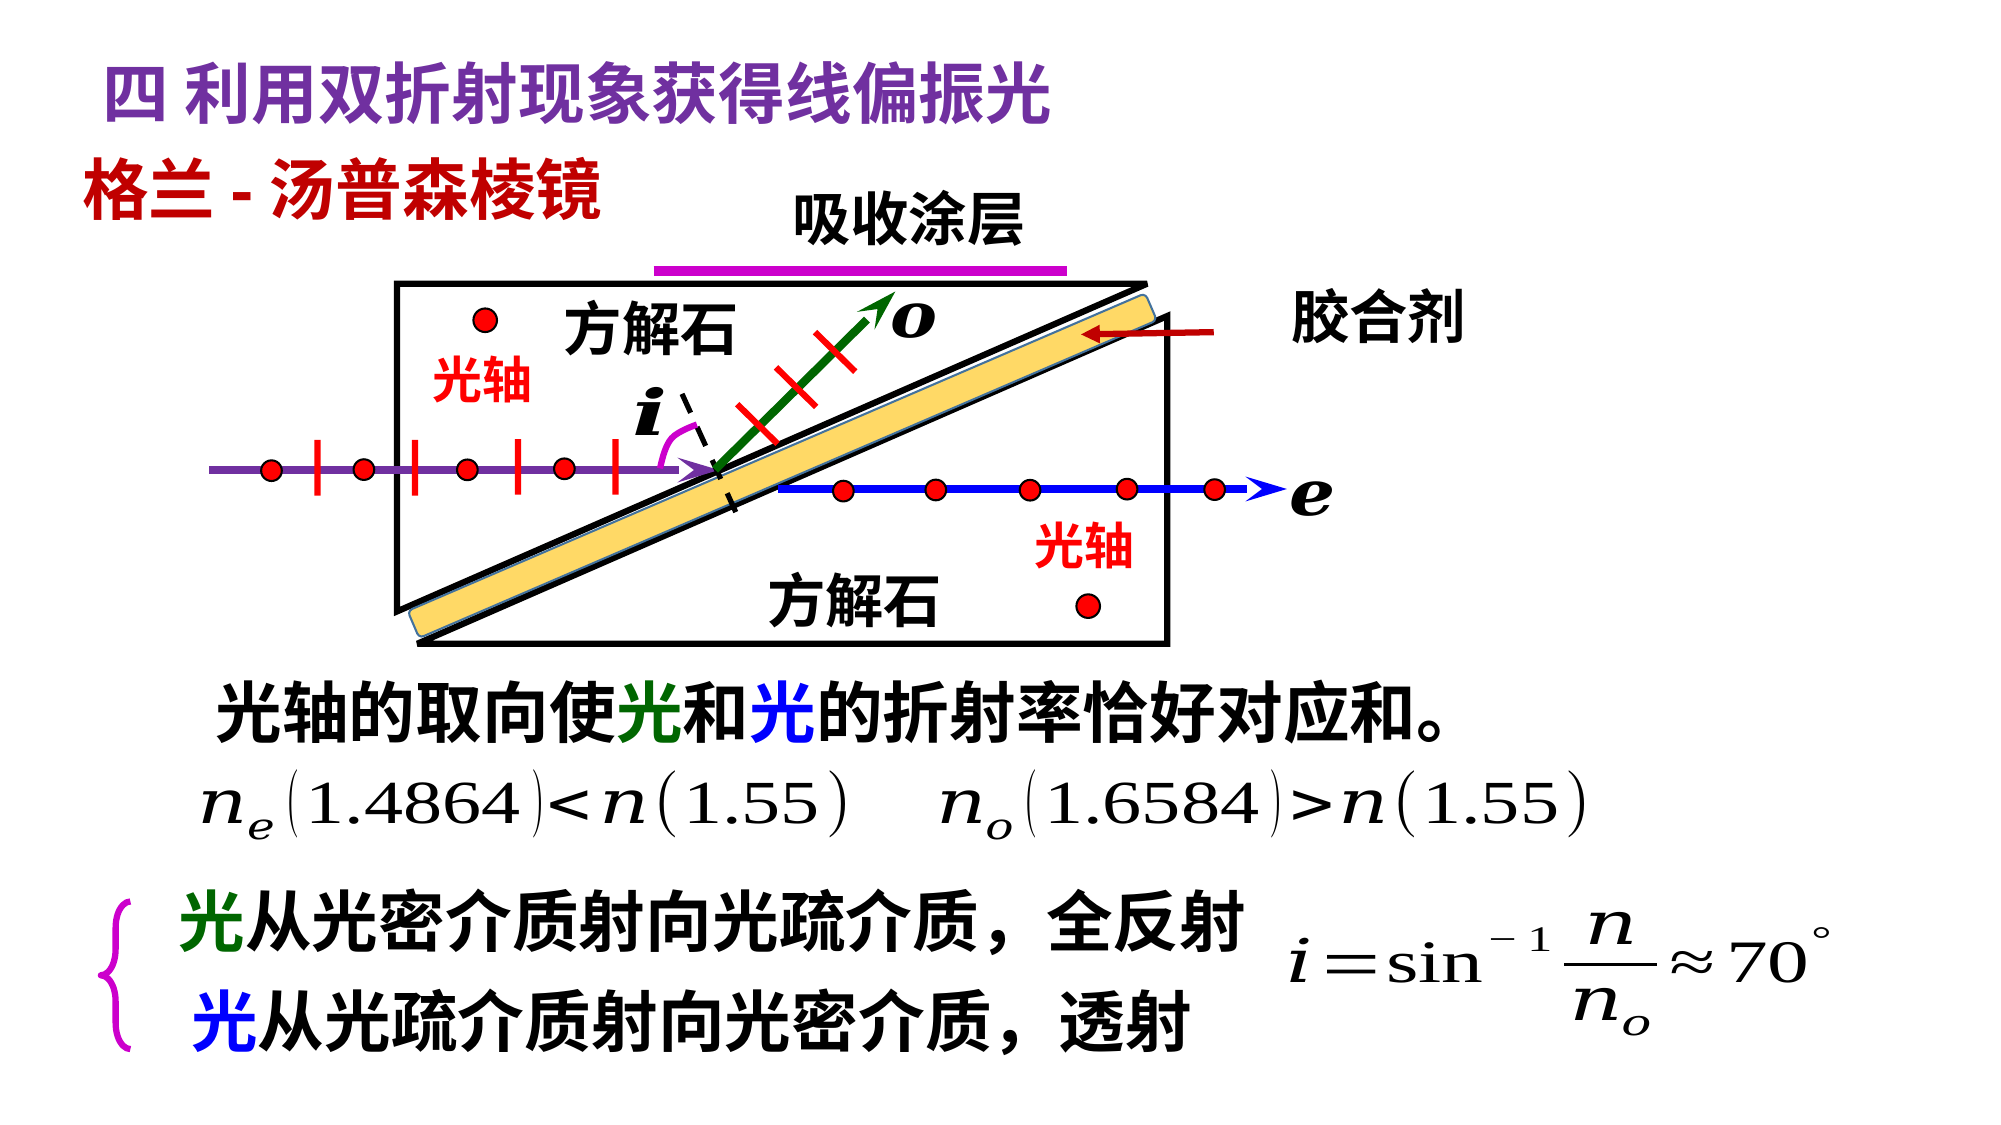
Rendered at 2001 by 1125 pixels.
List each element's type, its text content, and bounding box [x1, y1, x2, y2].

text_box [260, 459, 283, 469]
text_box [260, 471, 283, 483]
text_box [352, 471, 376, 481]
text_box [472, 307, 499, 334]
text_box [553, 471, 576, 481]
text_box [832, 479, 855, 488]
text_box [663, 445, 681, 469]
text_box [1140, 314, 1169, 330]
text_box [1115, 490, 1139, 501]
text_box 吸收涂层 [777, 175, 1041, 260]
text_box [456, 458, 479, 469]
text_box [553, 457, 576, 469]
text_box [896, 293, 1157, 434]
text_box 光轴 [417, 340, 548, 416]
text_box [100, 901, 131, 1050]
text_box [658, 430, 681, 469]
text_box [1203, 490, 1226, 502]
text_box 格兰-汤普森棱镜 [67, 140, 618, 235]
text_box 方解石 [549, 284, 754, 370]
text_box [1018, 478, 1042, 488]
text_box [737, 404, 778, 444]
text_box [408, 492, 687, 638]
text_box [924, 490, 948, 502]
text_box 方解石 [752, 556, 957, 642]
text_box [741, 470, 813, 501]
text_box [1203, 478, 1226, 488]
text_box [416, 486, 1169, 645]
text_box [814, 332, 856, 372]
text_box [924, 478, 947, 488]
text_box [396, 282, 1148, 466]
text_box [831, 490, 855, 503]
text_box [1075, 593, 1102, 619]
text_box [681, 393, 741, 524]
text_box [1115, 477, 1139, 488]
text_box [780, 337, 1169, 485]
text_box [396, 471, 681, 613]
text_box 光轴 [1019, 507, 1150, 582]
text_box 四 利用双折射现象获得线偏振光 [88, 44, 1068, 140]
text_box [775, 367, 817, 407]
text_box [1018, 490, 1042, 502]
text_box [352, 458, 376, 469]
text_box [456, 471, 479, 482]
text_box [714, 291, 896, 470]
